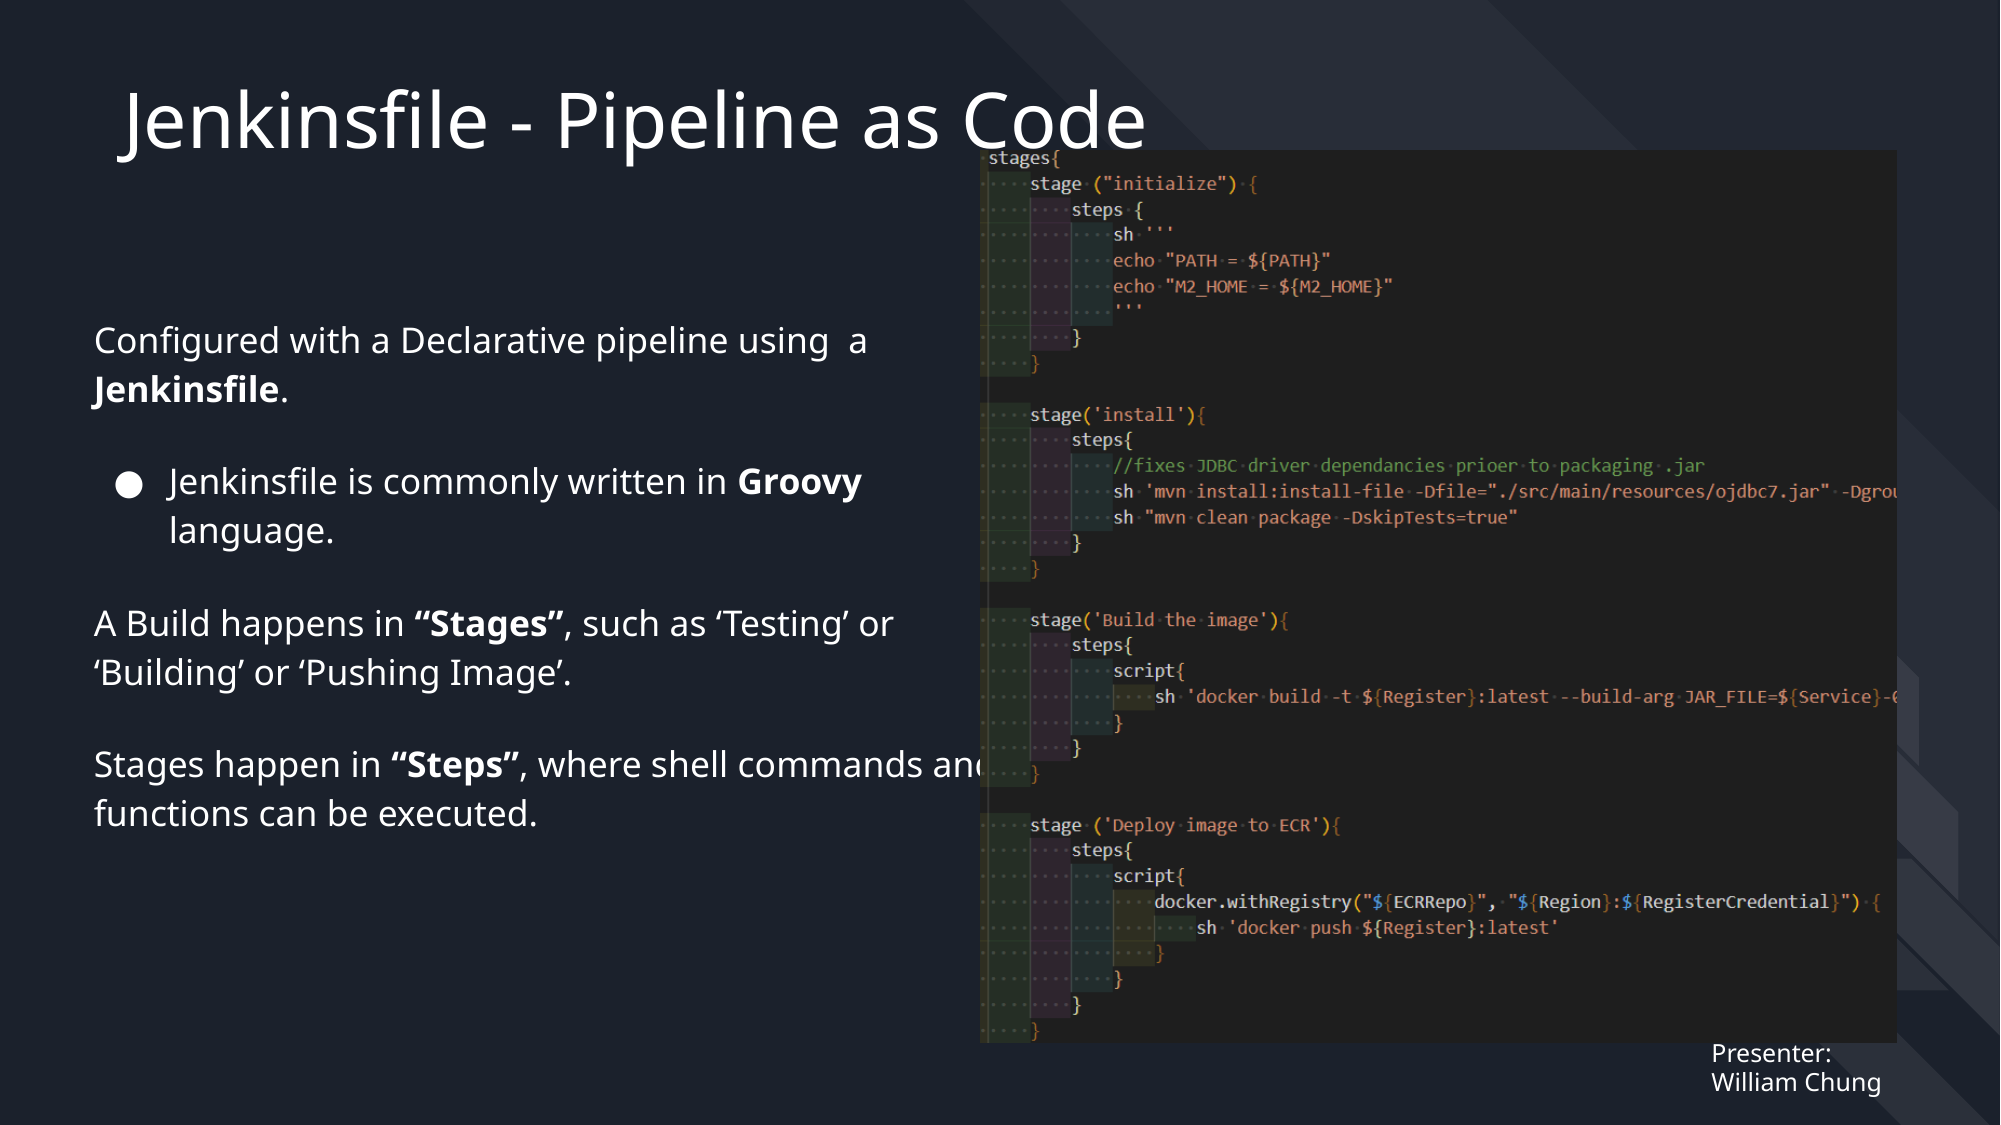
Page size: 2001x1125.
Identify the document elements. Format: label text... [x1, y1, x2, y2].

text_box Presenter: William Chung [1696, 1022, 1957, 1115]
picture [979, 150, 1897, 1044]
list Configured with a Declarative pipeline using a Jenkinsfile. Jenkinsfile is commonly written in Groovy language. A Build happens in “Stages”, such as ‘Testing’ or ‘Building’ or ‘Pushing Image’. Stages happen in “Steps”, where shell commands and functions can be executed. [73, 291, 974, 932]
title Jenkinsfile - Pipeline as Code [0, 0, 1282, 236]
